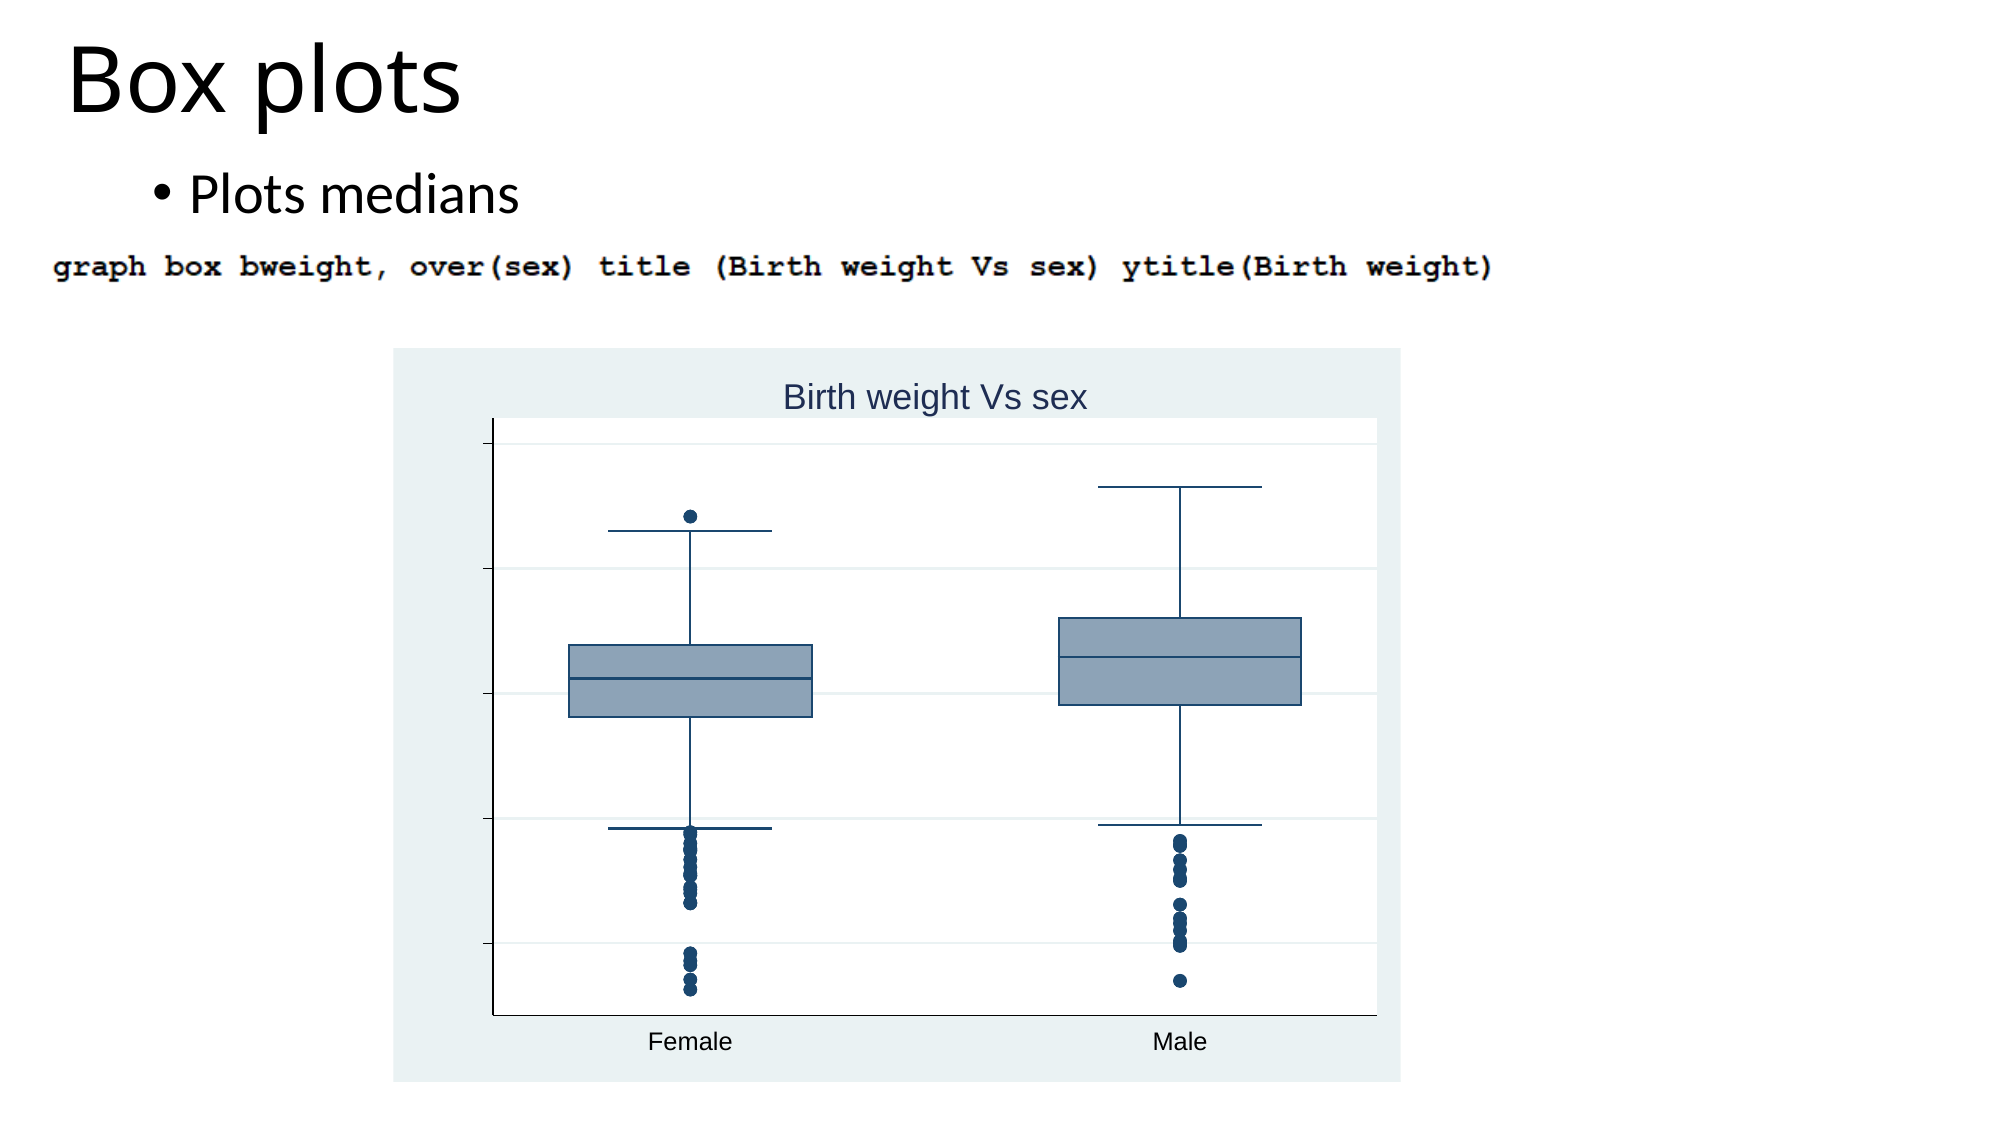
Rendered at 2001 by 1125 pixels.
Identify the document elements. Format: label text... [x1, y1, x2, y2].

title Box plots [50, 10, 1776, 156]
picture [33, 235, 1534, 312]
picture [393, 347, 1401, 1083]
list Plots medians [137, 155, 1863, 1014]
